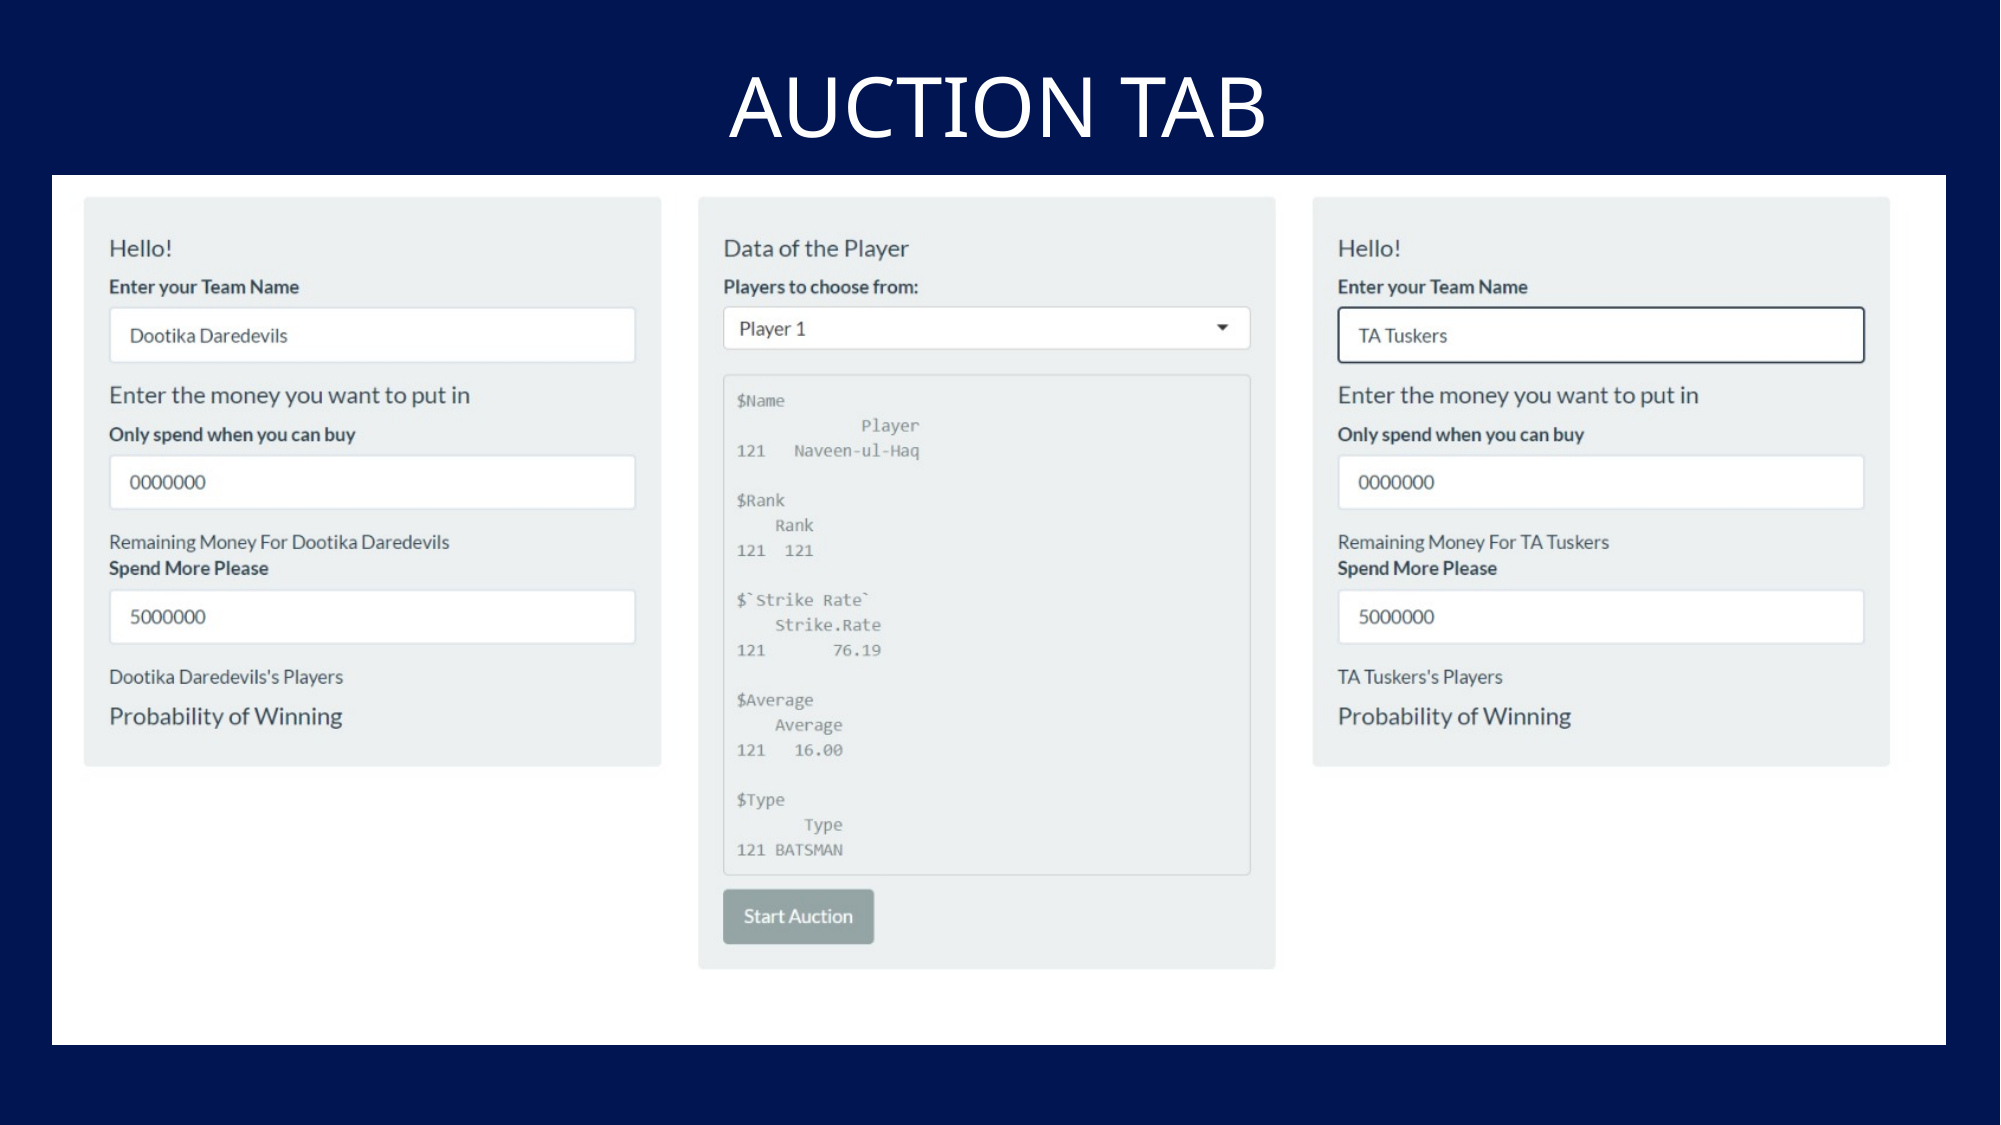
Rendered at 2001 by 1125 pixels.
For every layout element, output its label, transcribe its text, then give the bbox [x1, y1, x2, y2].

picture [52, 175, 1946, 1046]
text_box AUCTION TAB [99, 46, 1899, 162]
